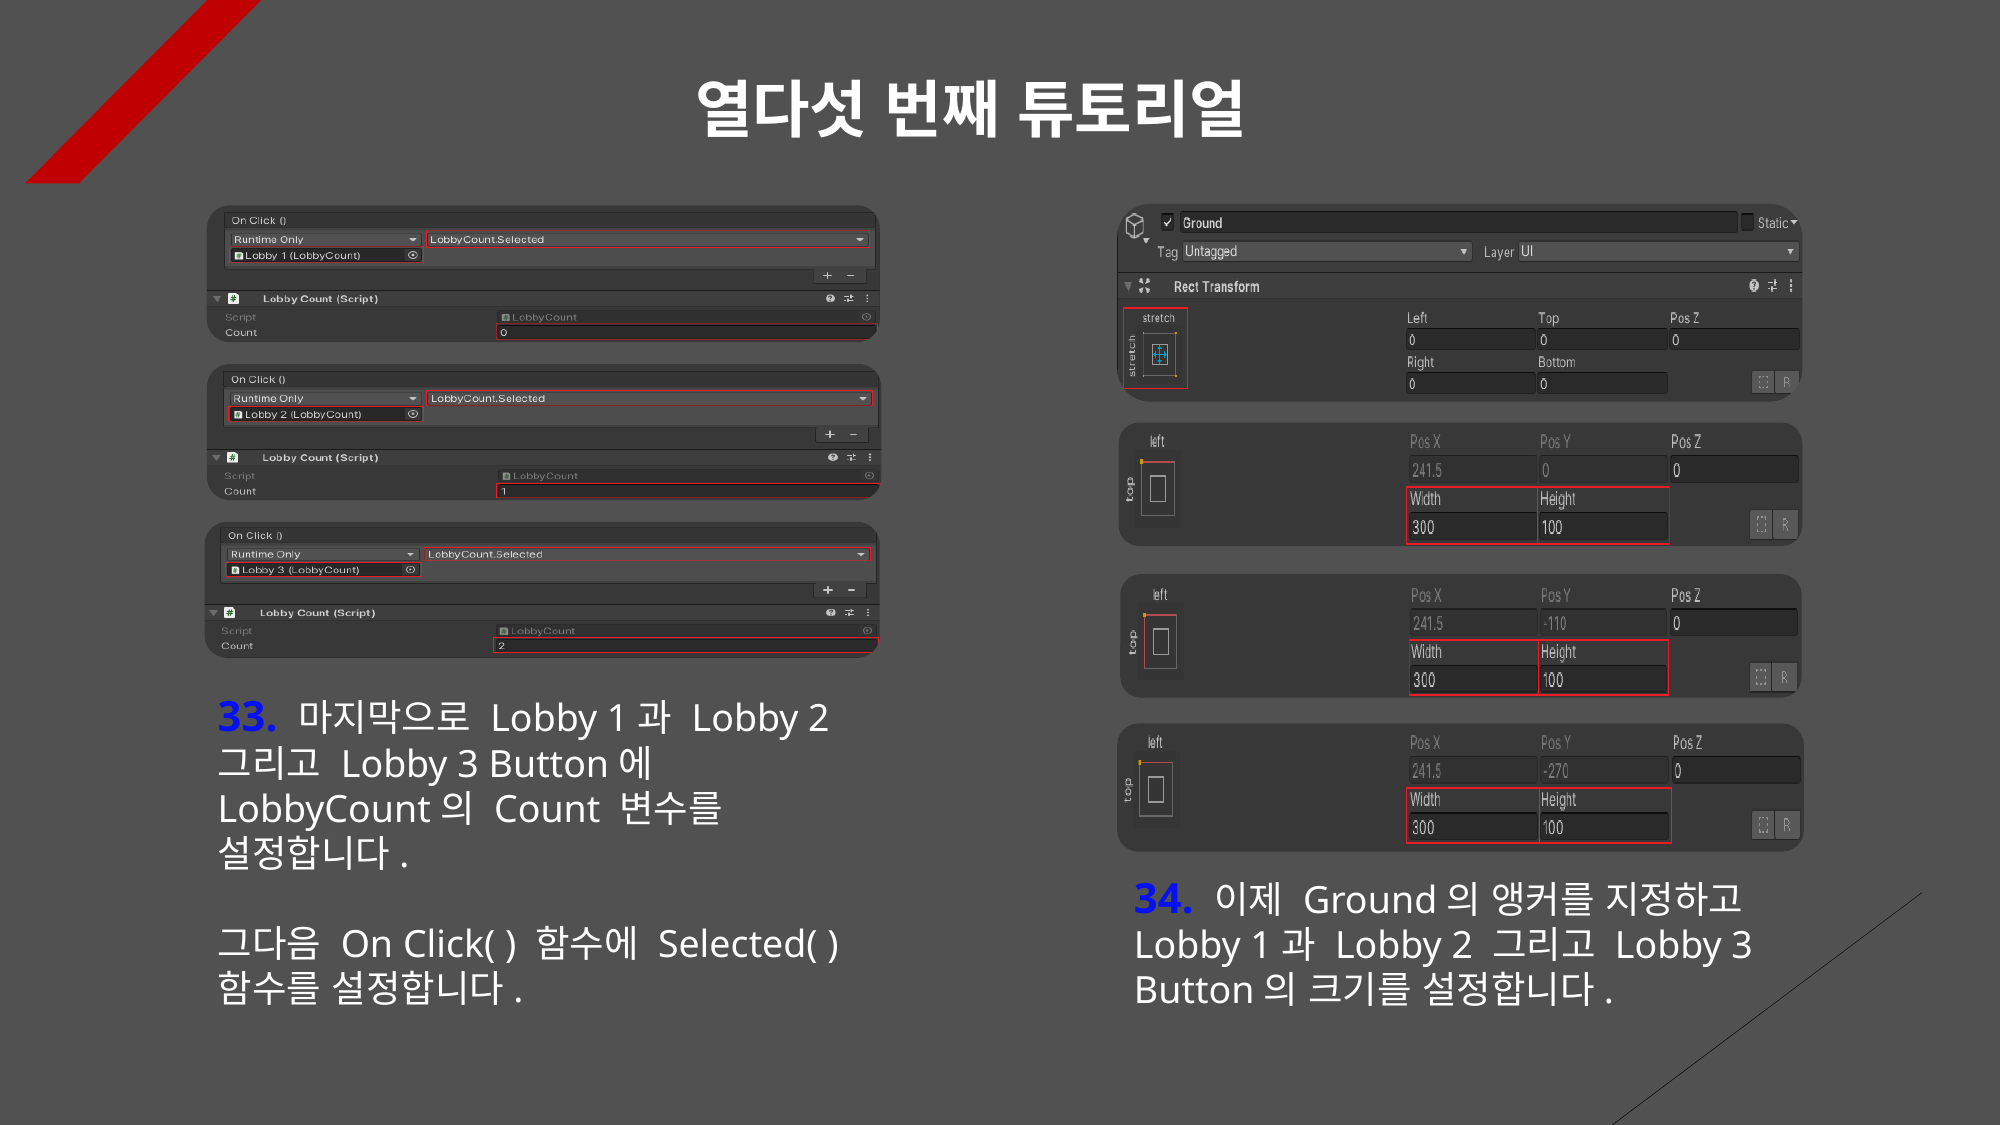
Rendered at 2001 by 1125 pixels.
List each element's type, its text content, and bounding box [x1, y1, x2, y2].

picture [1120, 574, 1802, 698]
picture [204, 521, 880, 658]
picture [1117, 203, 1803, 402]
picture [1118, 422, 1803, 547]
picture [206, 363, 882, 501]
picture [1117, 723, 1804, 852]
picture [206, 205, 880, 343]
text_box 33. 마지막으로 Lobby 1과 Lobby 2 그리고 Lobby 3 Button에 LobbyCount의 Count 변수를 설정합니다. 그다음 On Click( ) 함수에 Selected( )함수를 설정합니다. [203, 682, 879, 1018]
text_box 열다섯 번째 튜토리얼 [680, 61, 1321, 153]
text_box 34. 이제 Ground의 앵커를 지정하고 Lobby 1과 Lobby 2 그리고 Lobby 3 Button의 크기를 설정합니다. [1119, 863, 1804, 1020]
